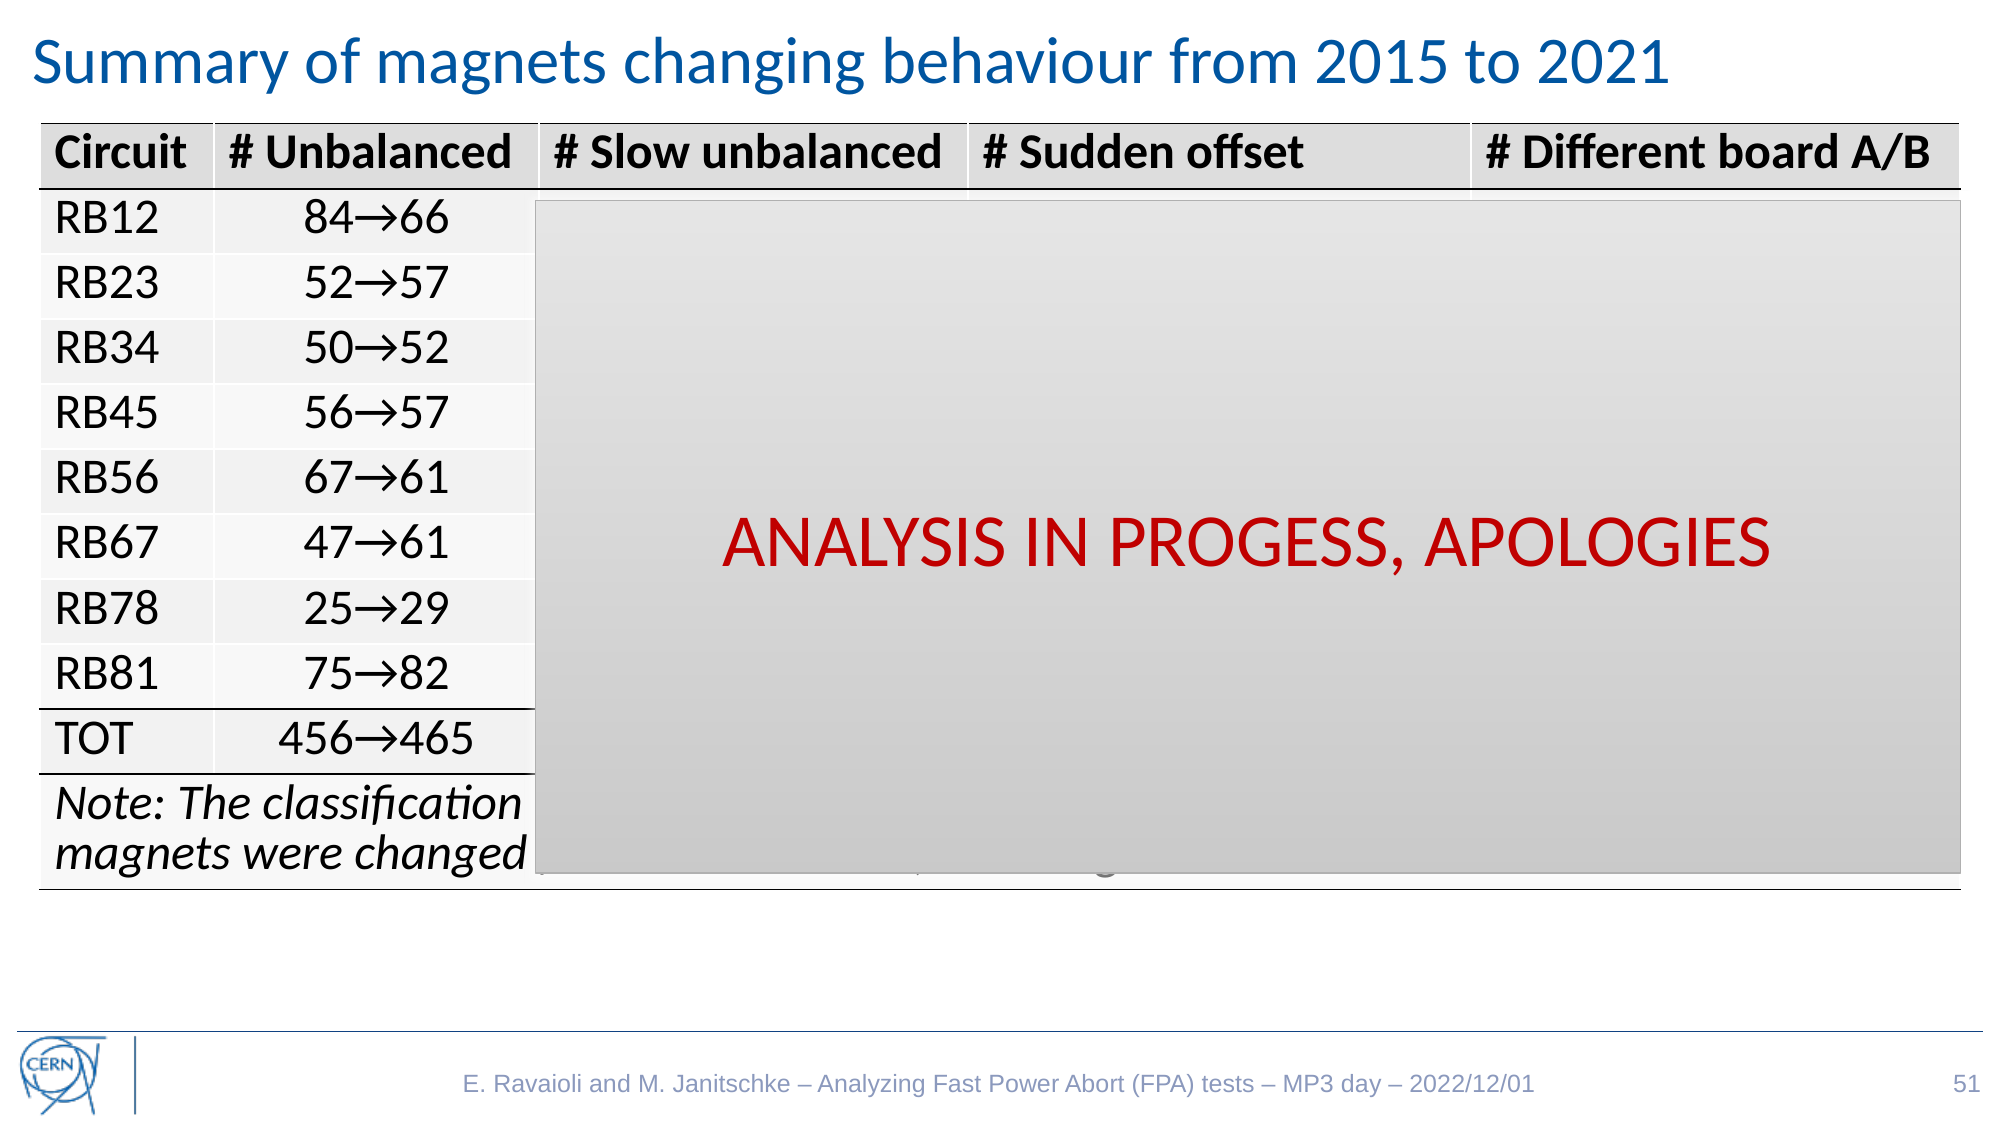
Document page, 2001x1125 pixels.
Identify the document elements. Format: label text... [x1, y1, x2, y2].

table_cell 25→29 [215, 580, 526, 643]
table_cell RB34 [41, 320, 213, 383]
table_cell RB81 [41, 645, 213, 708]
title Summary of magnets changing behaviour from 2015 to 2021 [24, 13, 1976, 101]
table_cell RB78 [41, 580, 213, 643]
table_header Circuit [41, 124, 213, 188]
table_header # Sudden offset [969, 124, 1470, 188]
table_cell 67→61 [215, 450, 526, 513]
table_header # Slow unbalanced [540, 124, 967, 188]
text_box Compare to FTM frequency domain measurements [526, 775, 1959, 886]
table_cell TOT [41, 710, 213, 773]
table_cell 52→57 [215, 255, 526, 318]
table_cell 84→66 [215, 190, 538, 253]
table_header # Unbalanced [215, 124, 538, 188]
text_box ANALYSIS IN PROGESS, APOLOGIES [535, 200, 1961, 874]
table_cell 75→82 [215, 645, 526, 708]
table_cell Note: The classification is rather loose and only meant to give indicative figures. A few tens of magnets were changed from 2015 to 2021, including 25 “unbalanced” ones. [41, 775, 1959, 889]
table_header # Different board A/B [1472, 124, 1959, 188]
table_cell RB12 [41, 190, 213, 253]
table_cell RB67 [41, 515, 213, 578]
table_cell RB45 [41, 385, 213, 448]
table_cell 47→61 [215, 515, 526, 578]
table_cell 456→465 [215, 710, 526, 773]
table_cell 50→52 [215, 320, 526, 383]
table_cell 56→57 [215, 385, 526, 448]
table_cell RB23 [41, 255, 213, 318]
table_cell RB56 [41, 450, 213, 513]
